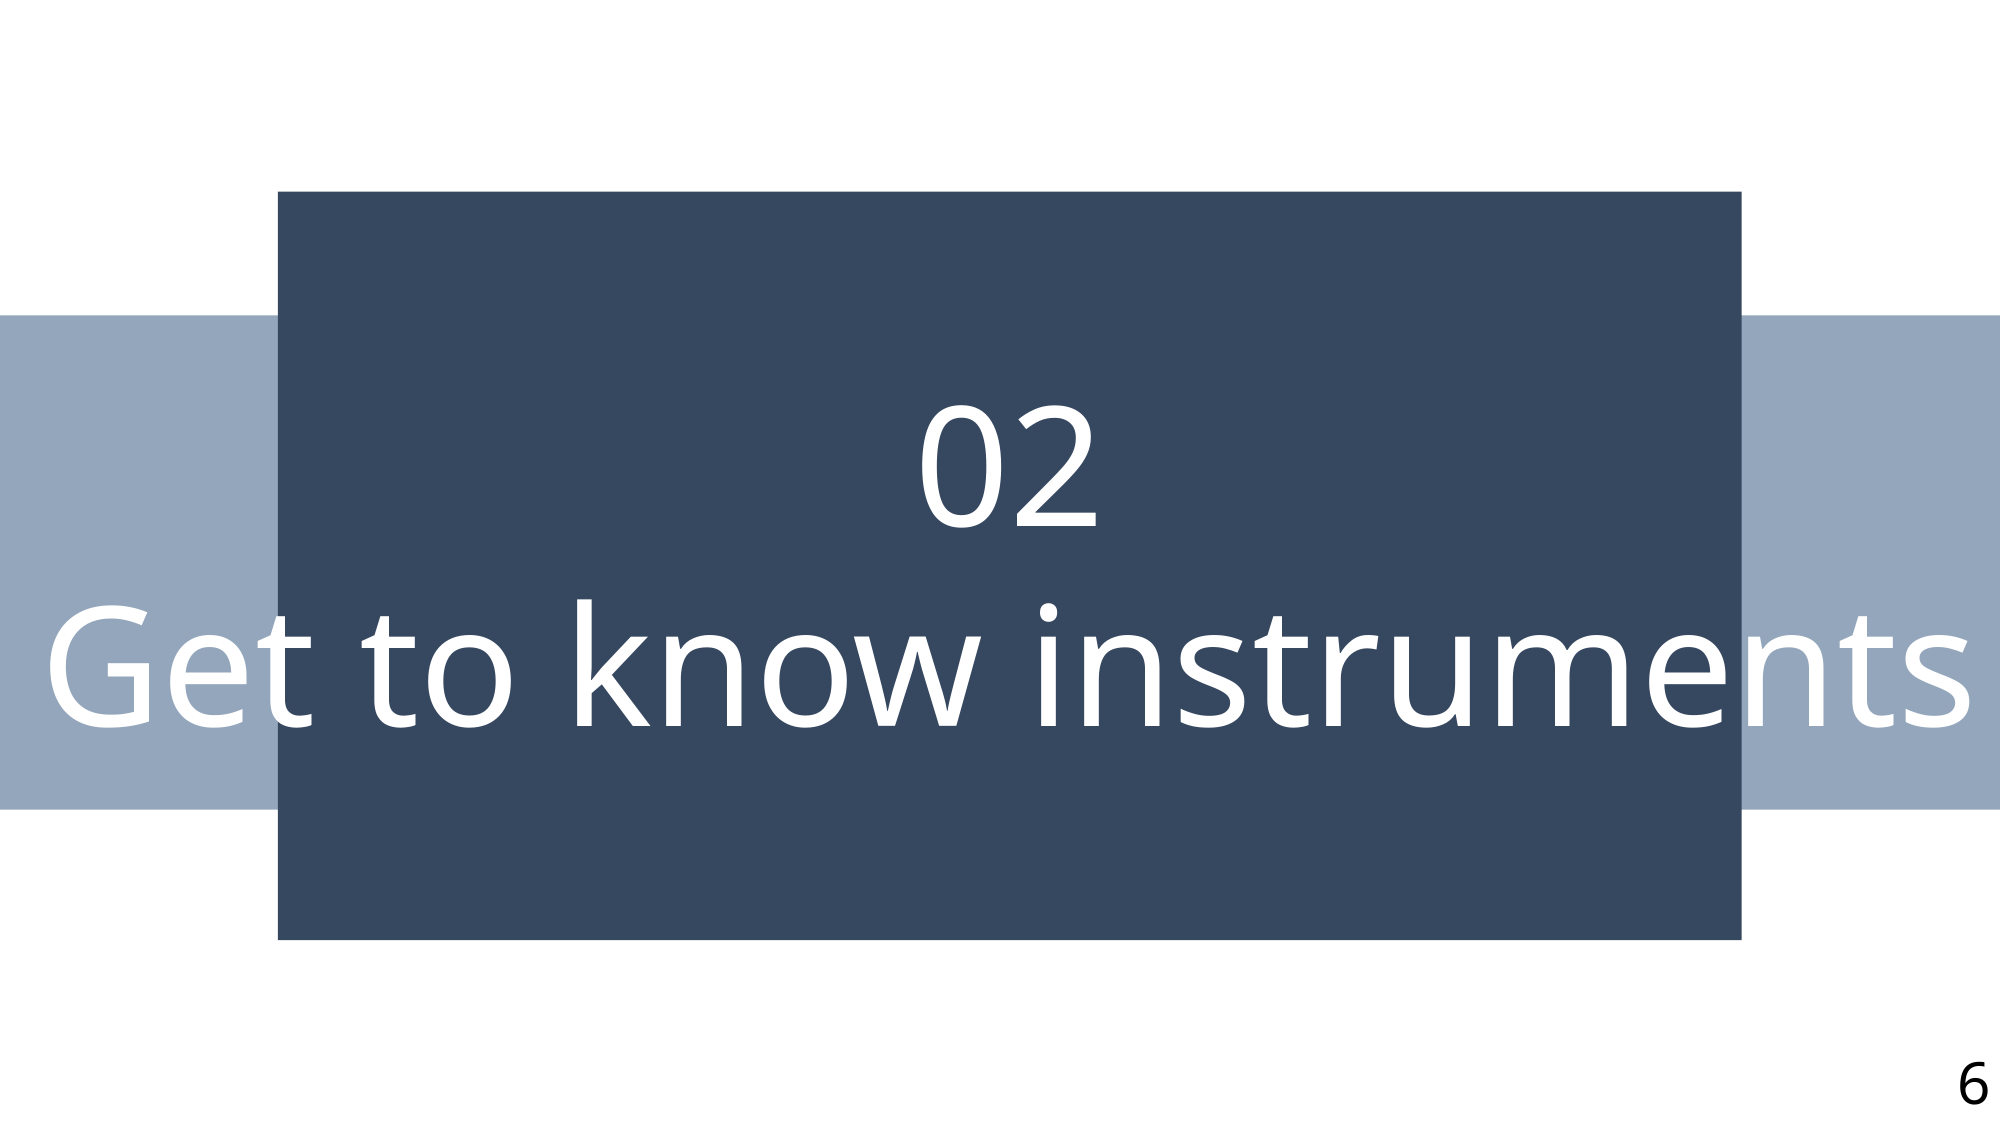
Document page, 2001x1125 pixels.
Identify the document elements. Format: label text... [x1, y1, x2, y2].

text_box [276, 190, 1743, 352]
text_box [0, 314, 276, 811]
text_box 6 [1942, 1039, 2000, 1124]
text_box 02 Get to know instruments [25, 352, 1994, 768]
text_box [1743, 314, 2000, 811]
text_box [276, 768, 1743, 942]
